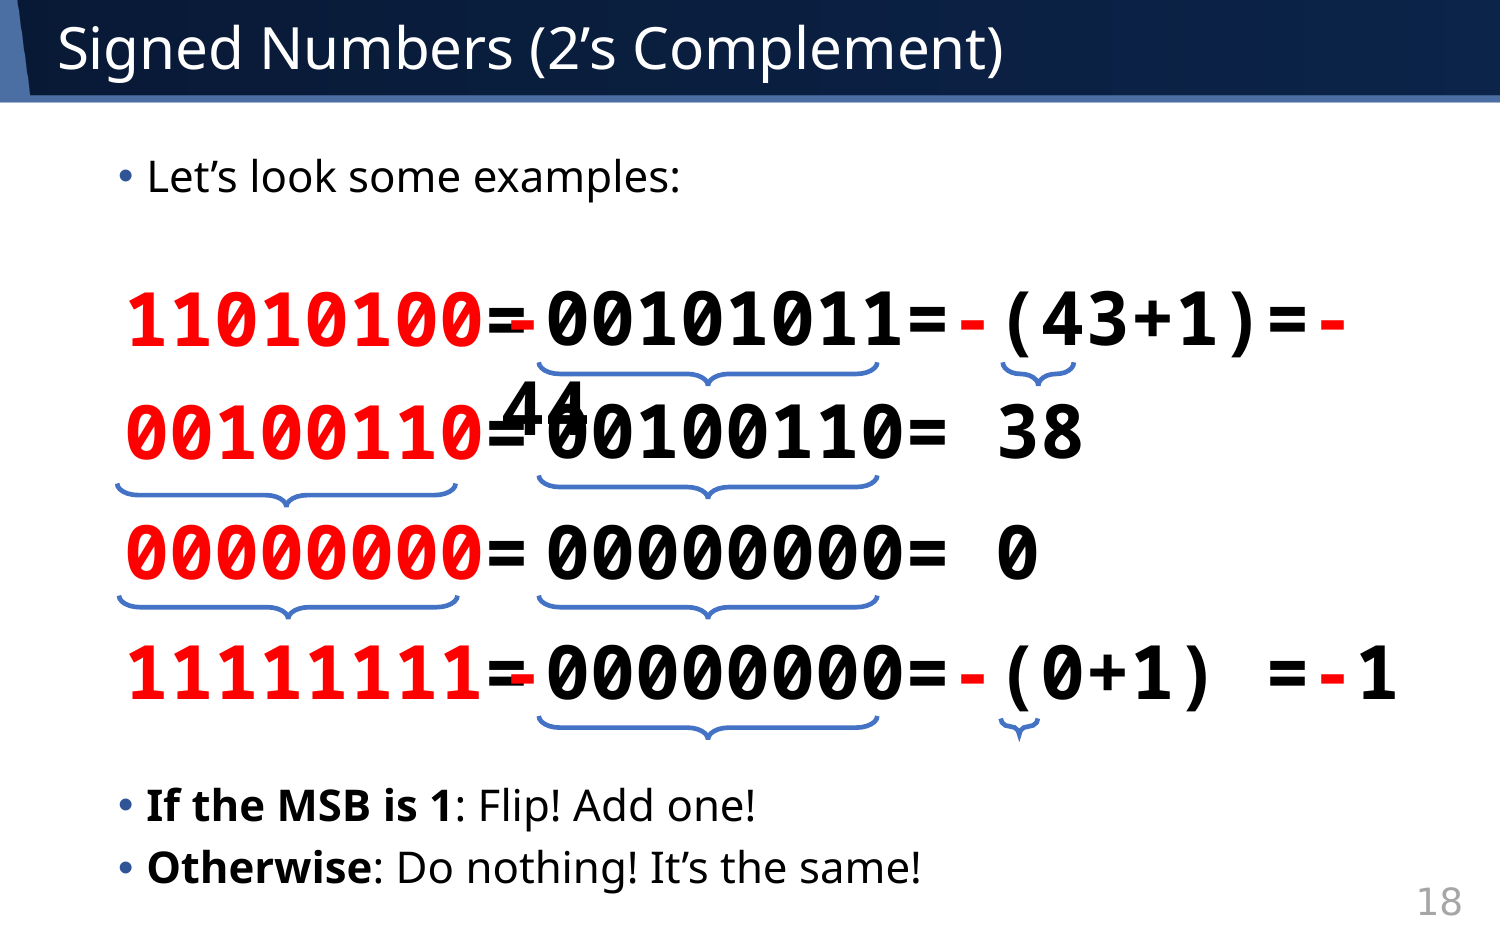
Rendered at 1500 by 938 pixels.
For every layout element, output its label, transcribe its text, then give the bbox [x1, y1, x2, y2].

text_box [118, 595, 458, 619]
slide_number 18 [1376, 875, 1478, 926]
text_box 11010100= [109, 263, 485, 369]
text_box 00100110= 38 [485, 376, 1427, 482]
text_box [538, 715, 878, 740]
text_box [1000, 718, 1039, 737]
text_box 11111111= [109, 617, 541, 723]
text_box -00000000=-(0+1) =-1 [485, 617, 1452, 722]
text_box [538, 362, 878, 376]
list Let’s look some examples: If the MSB is 1: Flip! Add one! Otherwise: Do nothing! It’s the same! [103, 146, 1397, 919]
text_box 00000000= 0 [485, 496, 1407, 602]
text_box -00101011=-(43+1)=-44 [485, 263, 1427, 376]
picture [0, 0, 1500, 938]
text_box 00000000= [109, 497, 485, 602]
title Signed Numbers (2’s Complement) [42, 3, 1500, 97]
text_box [538, 475, 878, 499]
text_box [116, 483, 457, 507]
text_box [538, 595, 878, 617]
text_box [1002, 362, 1075, 376]
text_box 00100110= [109, 376, 485, 482]
